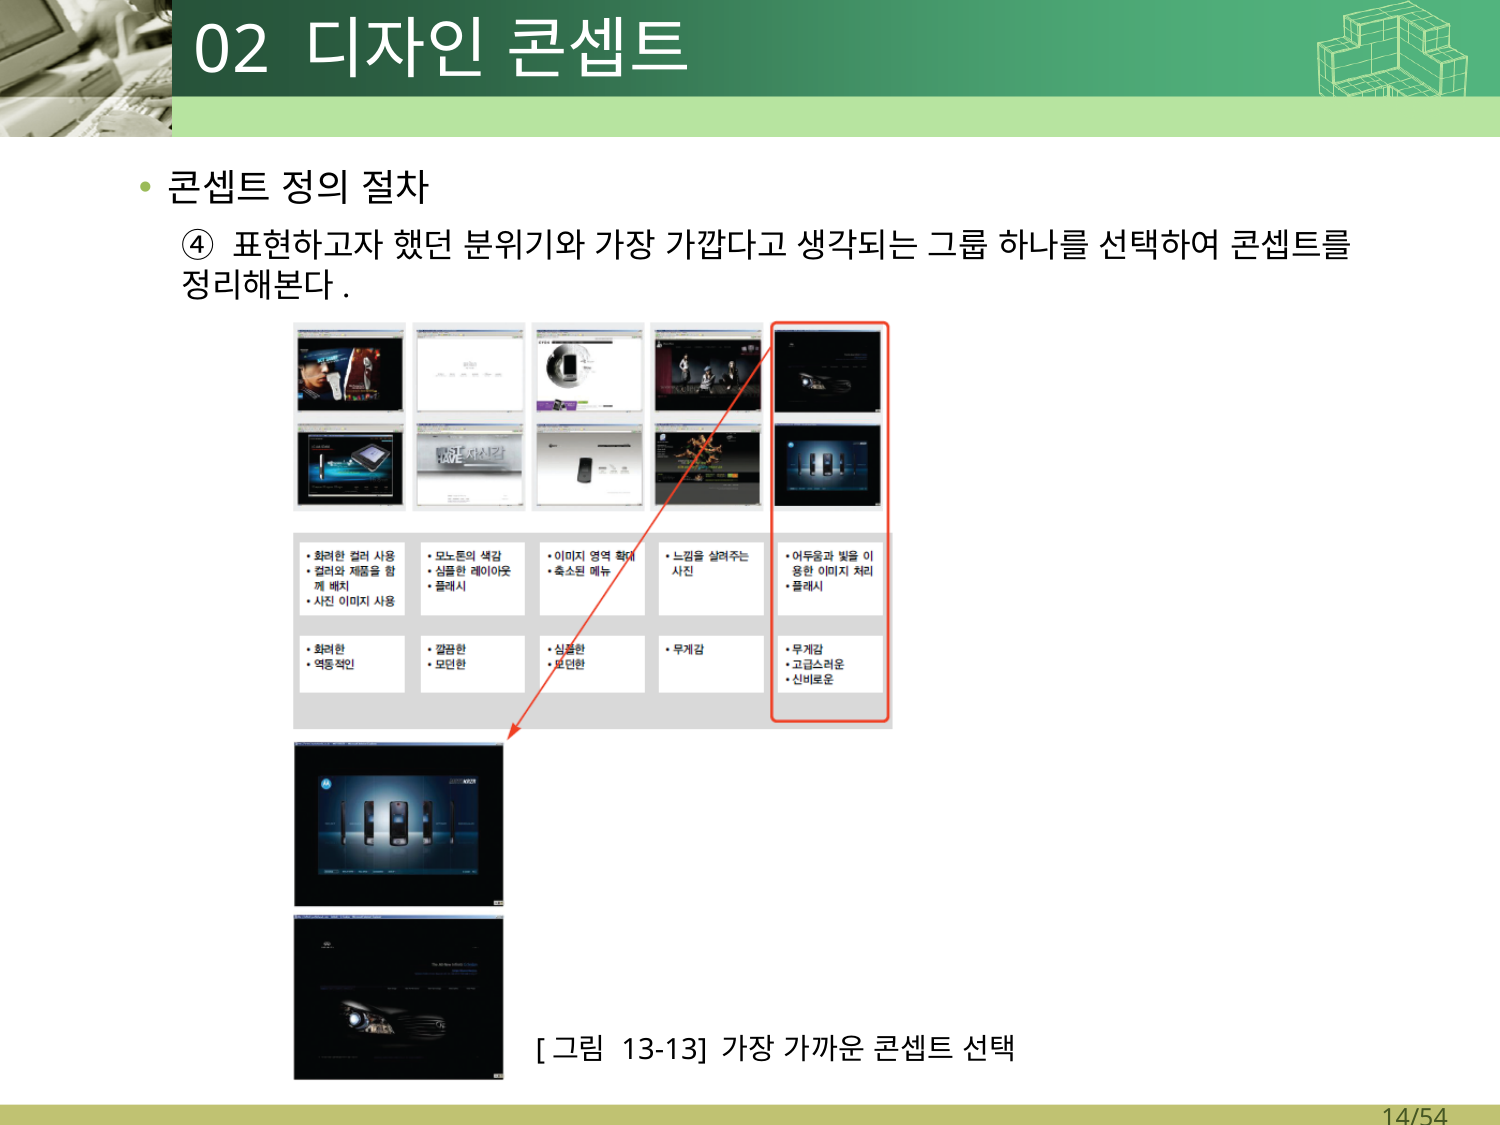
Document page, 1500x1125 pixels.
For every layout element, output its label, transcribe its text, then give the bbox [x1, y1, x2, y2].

list 콘셉트 정의 절차 ④ 표현하고자 했던 분위기와 가장 가깝다고 생각되는 그룹 하나를 선택하여 콘셉트를 정리해본다. [35, 152, 1465, 1079]
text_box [289, 316, 1077, 1095]
picture [0, 0, 1500, 151]
title 02 디자인 콘셉트 [178, 9, 1459, 82]
